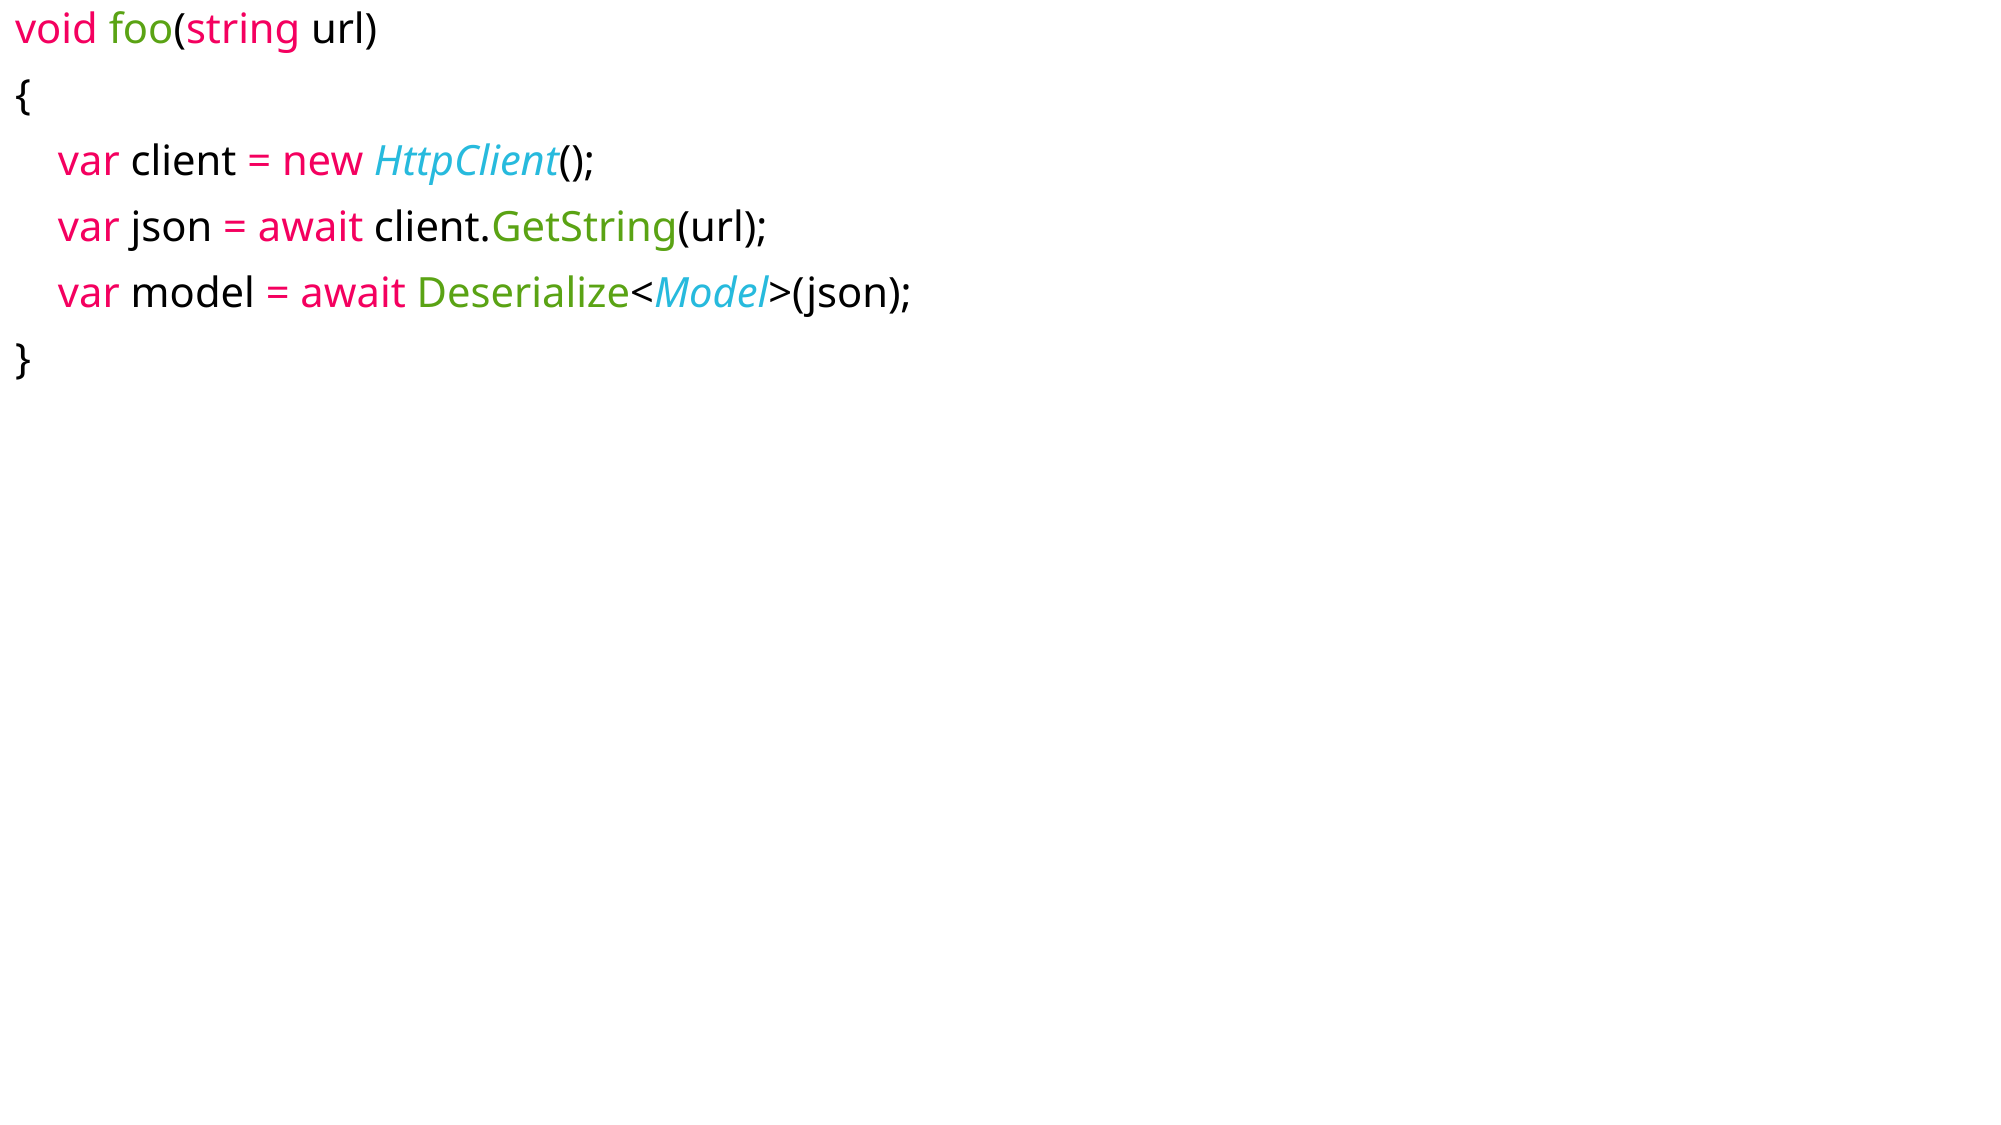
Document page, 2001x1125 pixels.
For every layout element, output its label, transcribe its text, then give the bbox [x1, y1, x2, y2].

list void foo(string url) { var client = new HttpClient(); var json = await client.GetString(url); var model = await Deserialize<Model>(json); } [0, 0, 2000, 1125]
